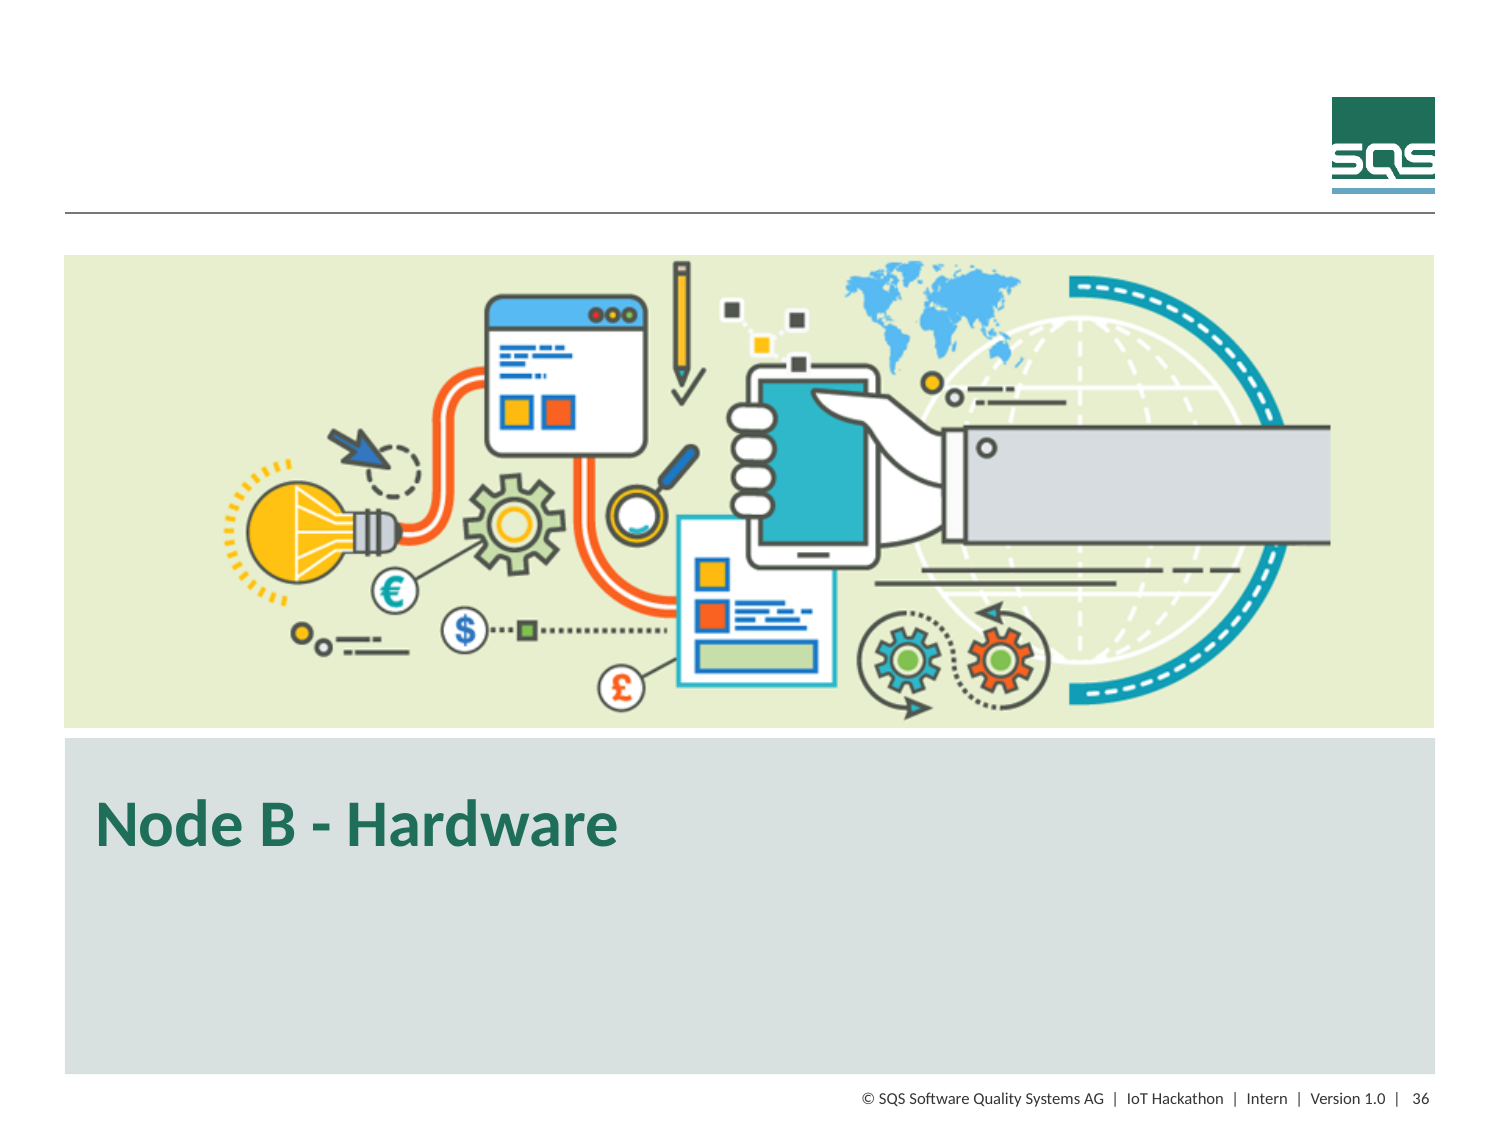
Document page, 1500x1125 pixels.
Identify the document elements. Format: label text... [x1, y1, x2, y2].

picture [64, 255, 1434, 728]
footer © SQS Software Quality Systems AG | IoT Hackathon | Intern | Version 1.0 | [64, 1089, 1406, 1111]
slide_number 36 [1406, 1089, 1436, 1111]
title Node B - Hardware [95, 754, 1405, 894]
picture [1332, 97, 1435, 194]
